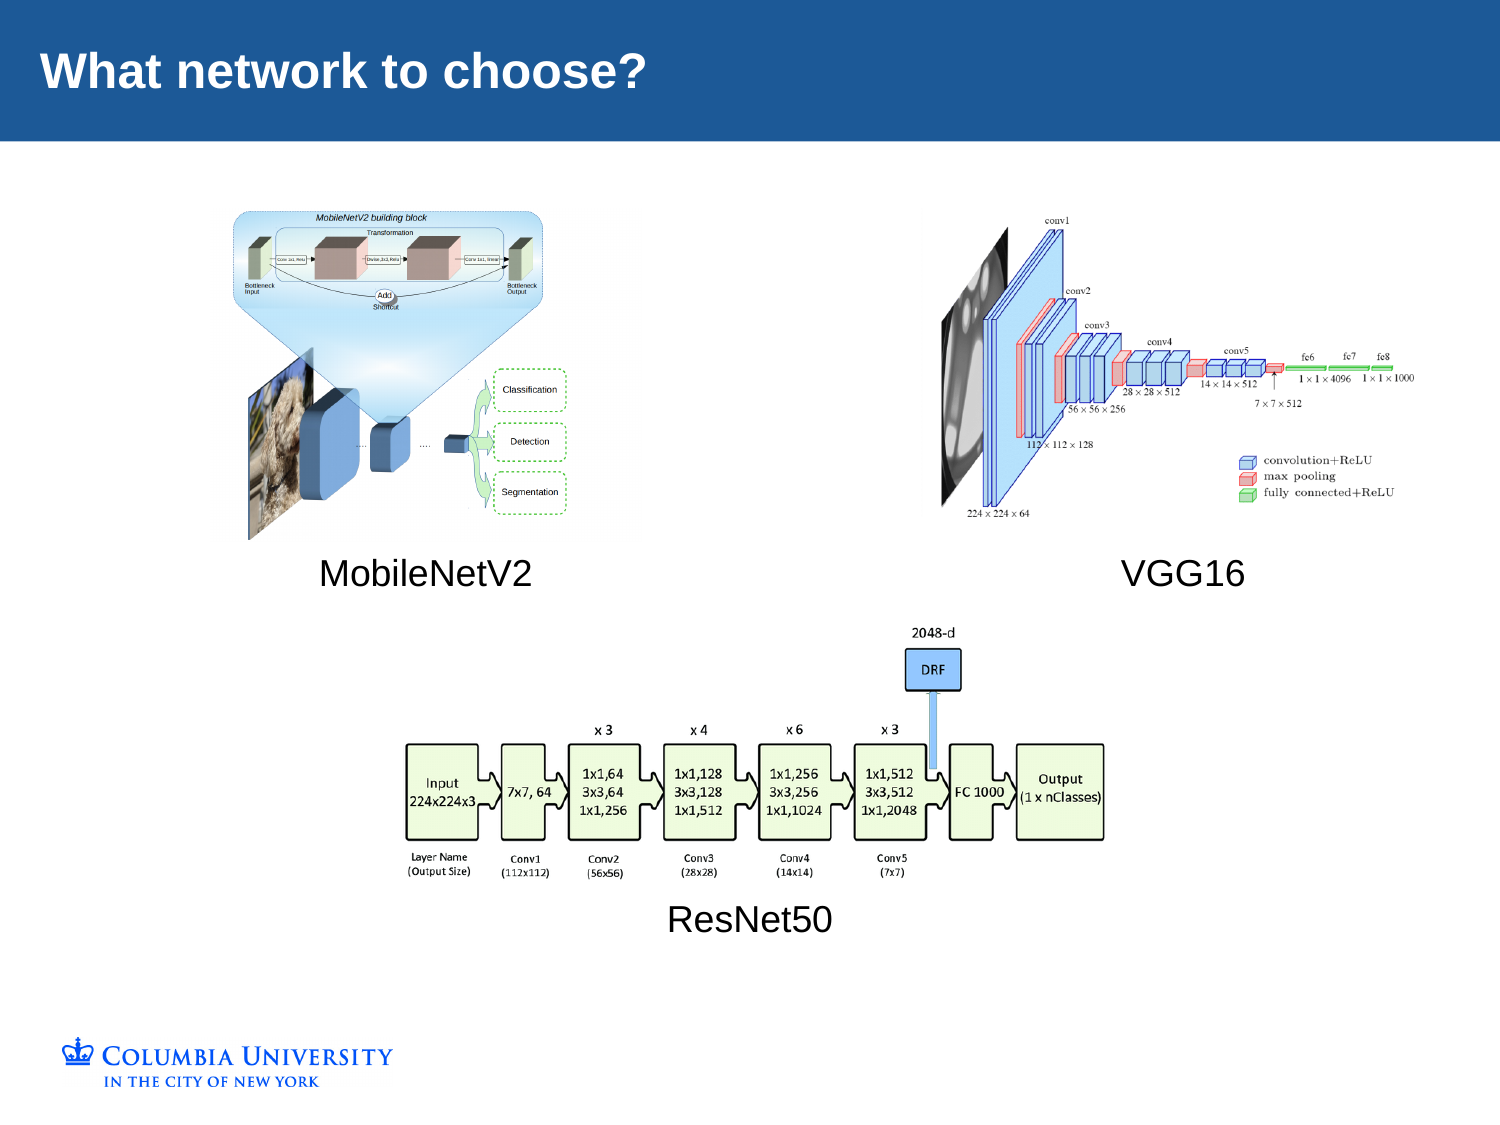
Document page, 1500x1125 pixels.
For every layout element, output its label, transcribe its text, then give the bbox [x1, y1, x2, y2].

text_box VGG16 [1106, 550, 1261, 601]
picture [62, 1037, 393, 1087]
picture [383, 611, 1116, 888]
title What network to choose? [24, 0, 1213, 138]
picture [921, 208, 1446, 542]
text_box MobileNetV2 [303, 550, 548, 601]
picture [210, 208, 642, 542]
text_box ResNet50 [652, 897, 848, 948]
